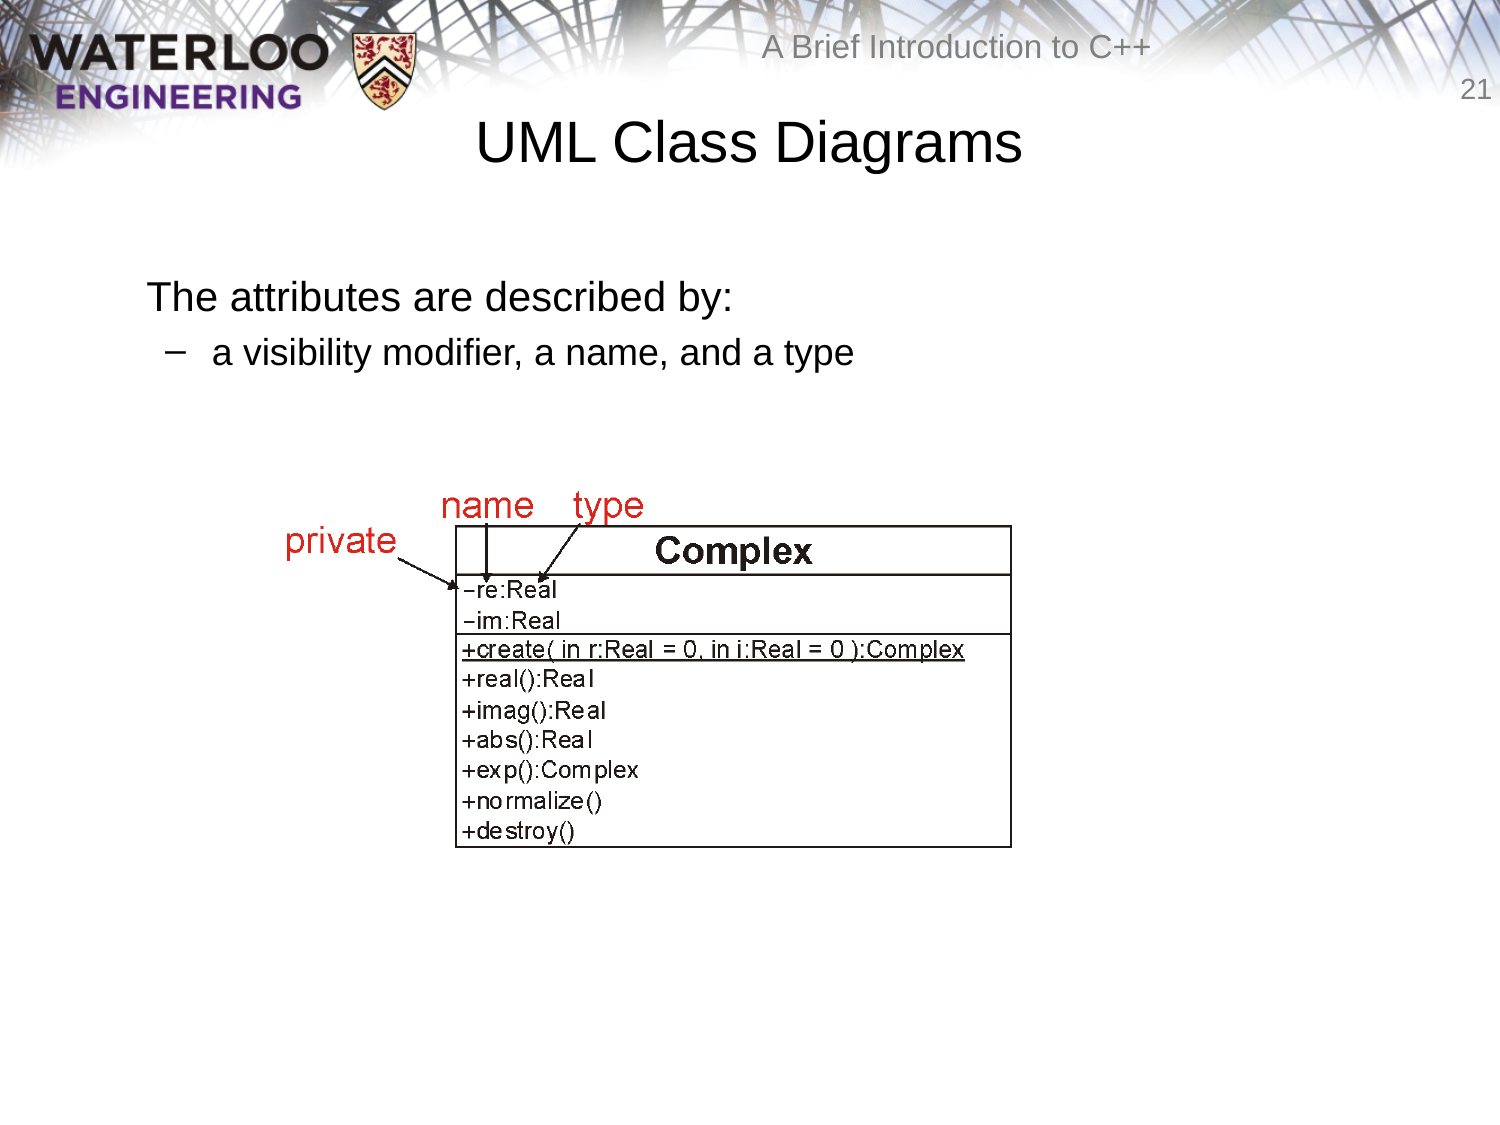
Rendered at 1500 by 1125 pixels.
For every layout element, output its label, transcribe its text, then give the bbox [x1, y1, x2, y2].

picture [0, 0, 1500, 1125]
title UML Class Diagrams [74, 44, 1426, 233]
list The attributes are described by: a visibility modifier, a name, and a type [74, 262, 1426, 1006]
